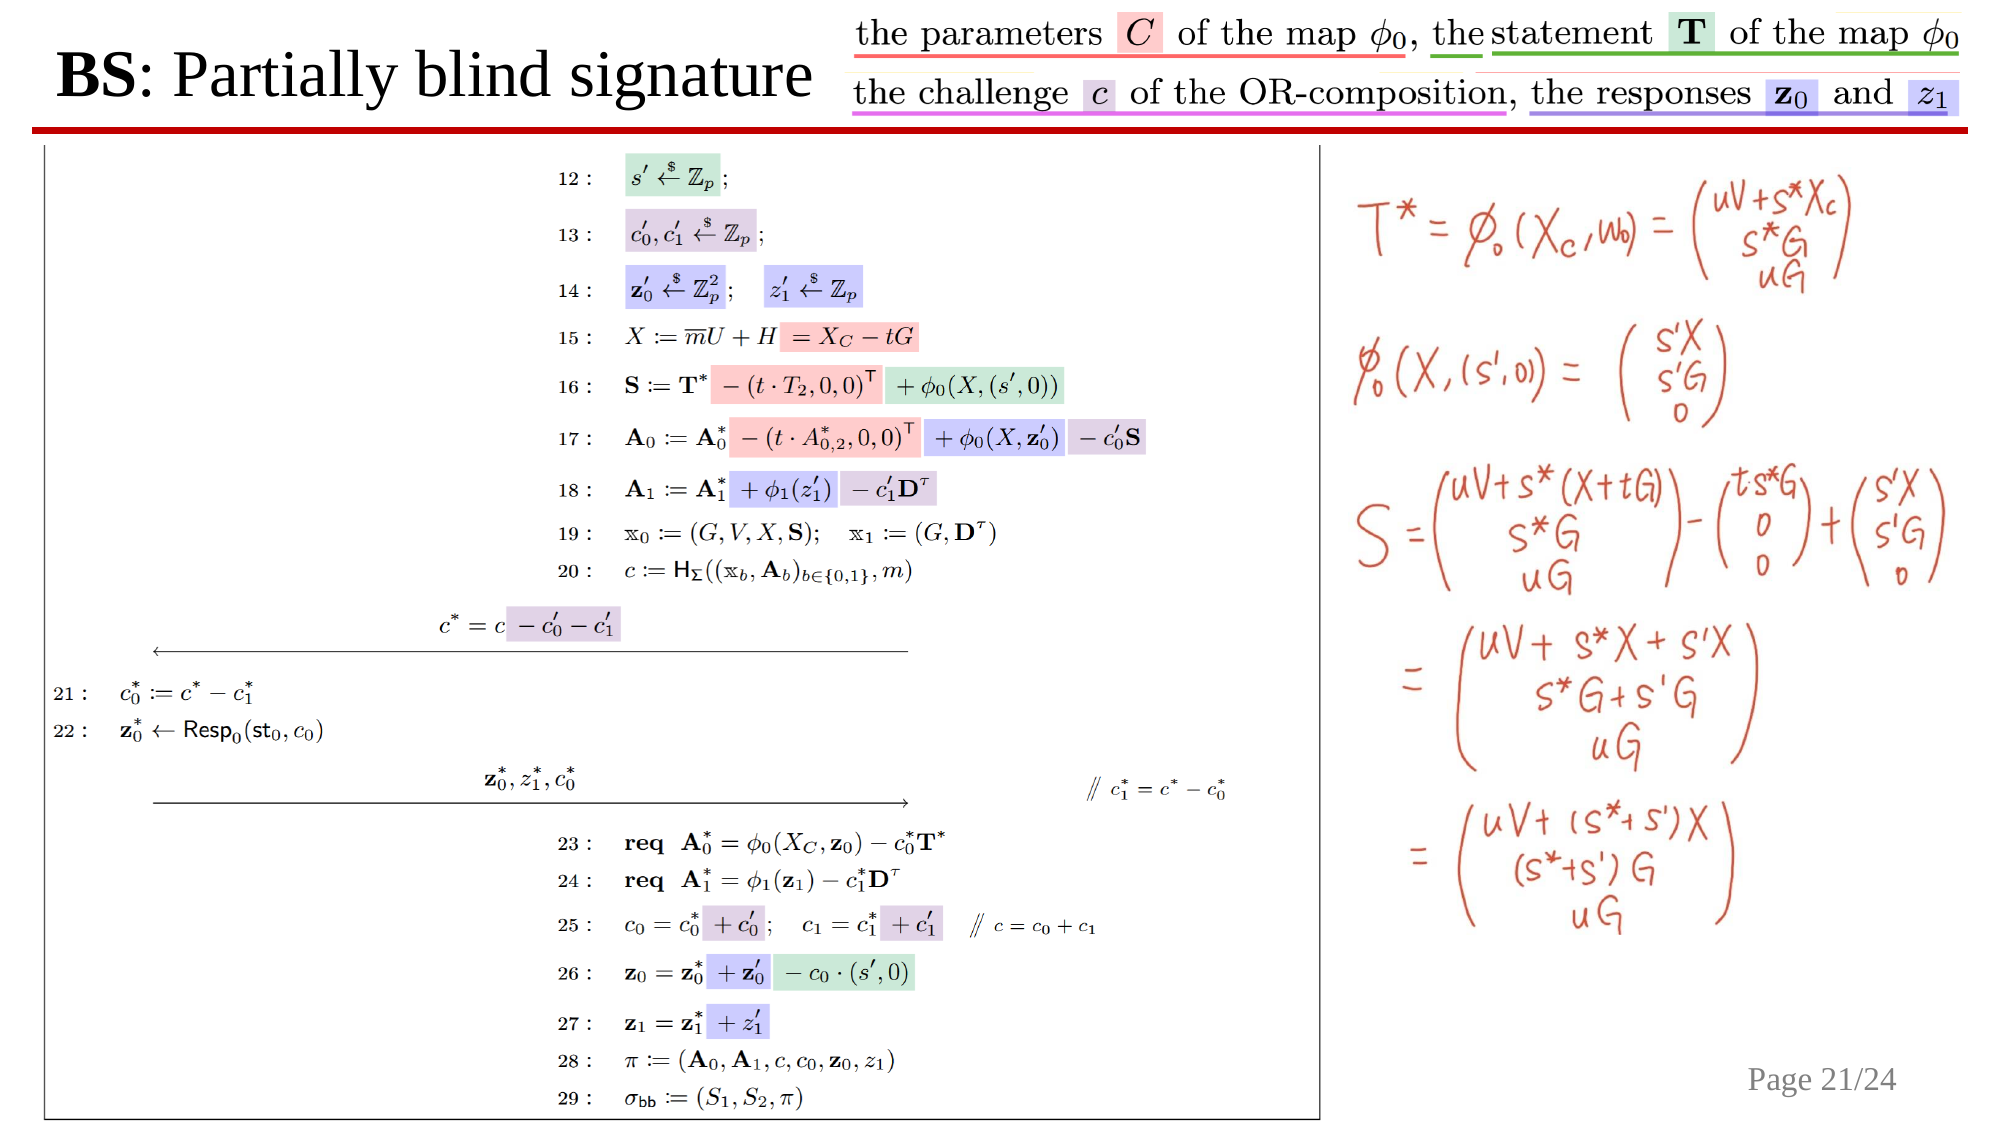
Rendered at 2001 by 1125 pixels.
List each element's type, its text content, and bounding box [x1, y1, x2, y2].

picture [38, 144, 1326, 1125]
picture [1348, 167, 1950, 935]
text_box BS: Partially blind signature [41, 22, 831, 118]
picture [844, 12, 1485, 60]
picture [1492, 12, 1962, 61]
picture [844, 72, 1960, 120]
